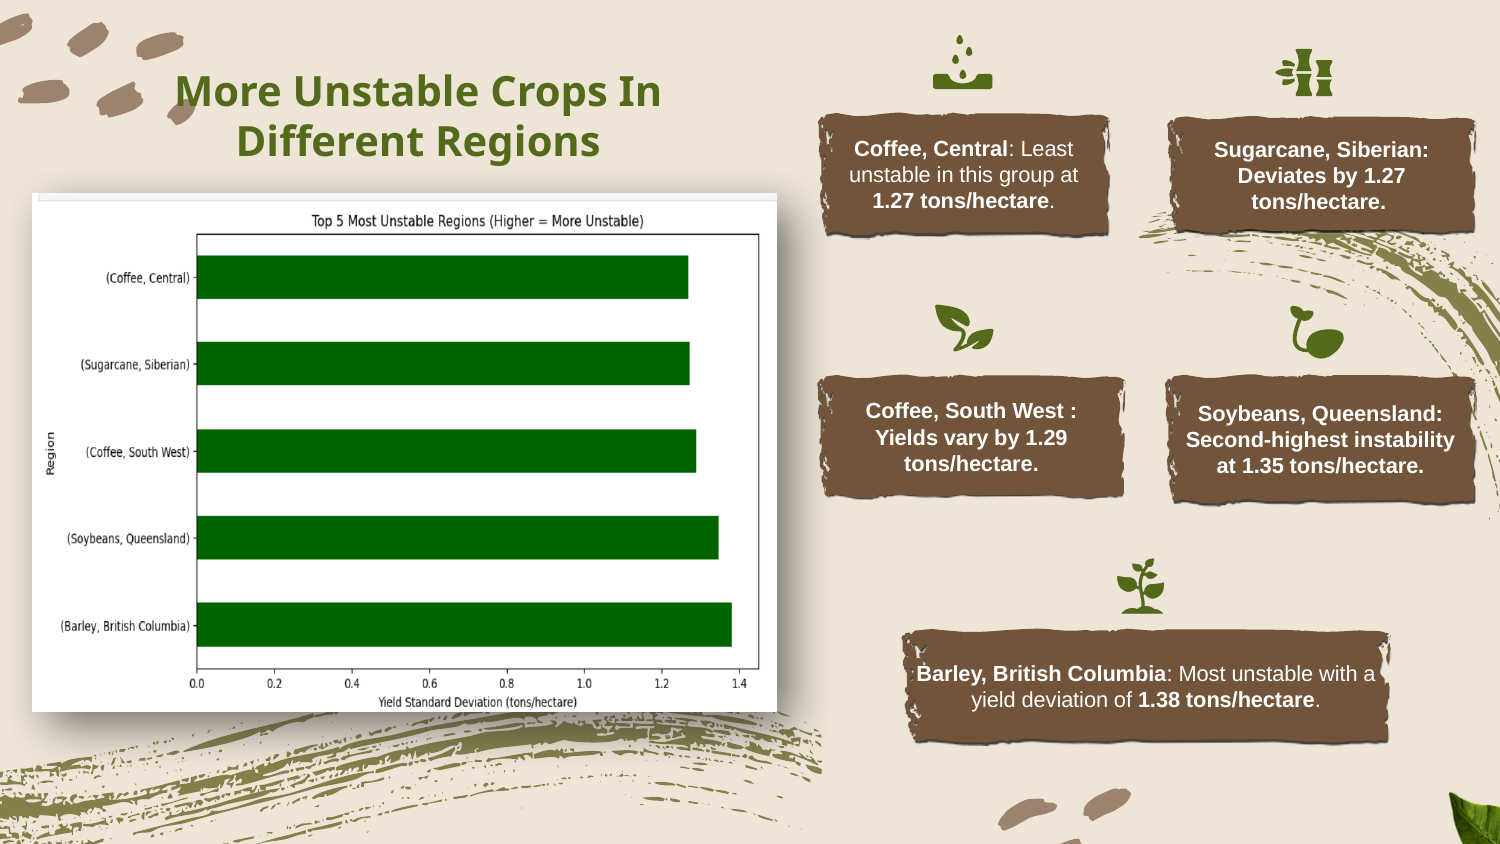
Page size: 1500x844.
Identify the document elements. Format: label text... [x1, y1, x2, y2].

text_box Barley, British Columbia: Most unstable with a yield deviation of 1.38 tons/hectare. [901, 628, 1391, 743]
picture [1426, 784, 1500, 844]
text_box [932, 34, 993, 90]
picture [31, 193, 777, 712]
text_box [935, 304, 994, 352]
text_box Sugarcane, Siberian: Deviates by 1.27 tons/hectare. [1167, 115, 1477, 234]
text_box [1290, 305, 1344, 359]
title More Unstable Crops In Different Regions [125, 67, 712, 162]
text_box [1274, 48, 1334, 97]
picture [1102, 552, 1180, 619]
text_box Coffee, Central: Least unstable in this group at 1.27 tons/hectare. [818, 112, 1110, 236]
text_box Soybeans, Queensland: Second-highest instability at 1.35 tons/hectare. [1164, 374, 1477, 504]
text_box Coffee, South West : Yields vary by 1.29 tons/hectare. [817, 374, 1126, 499]
